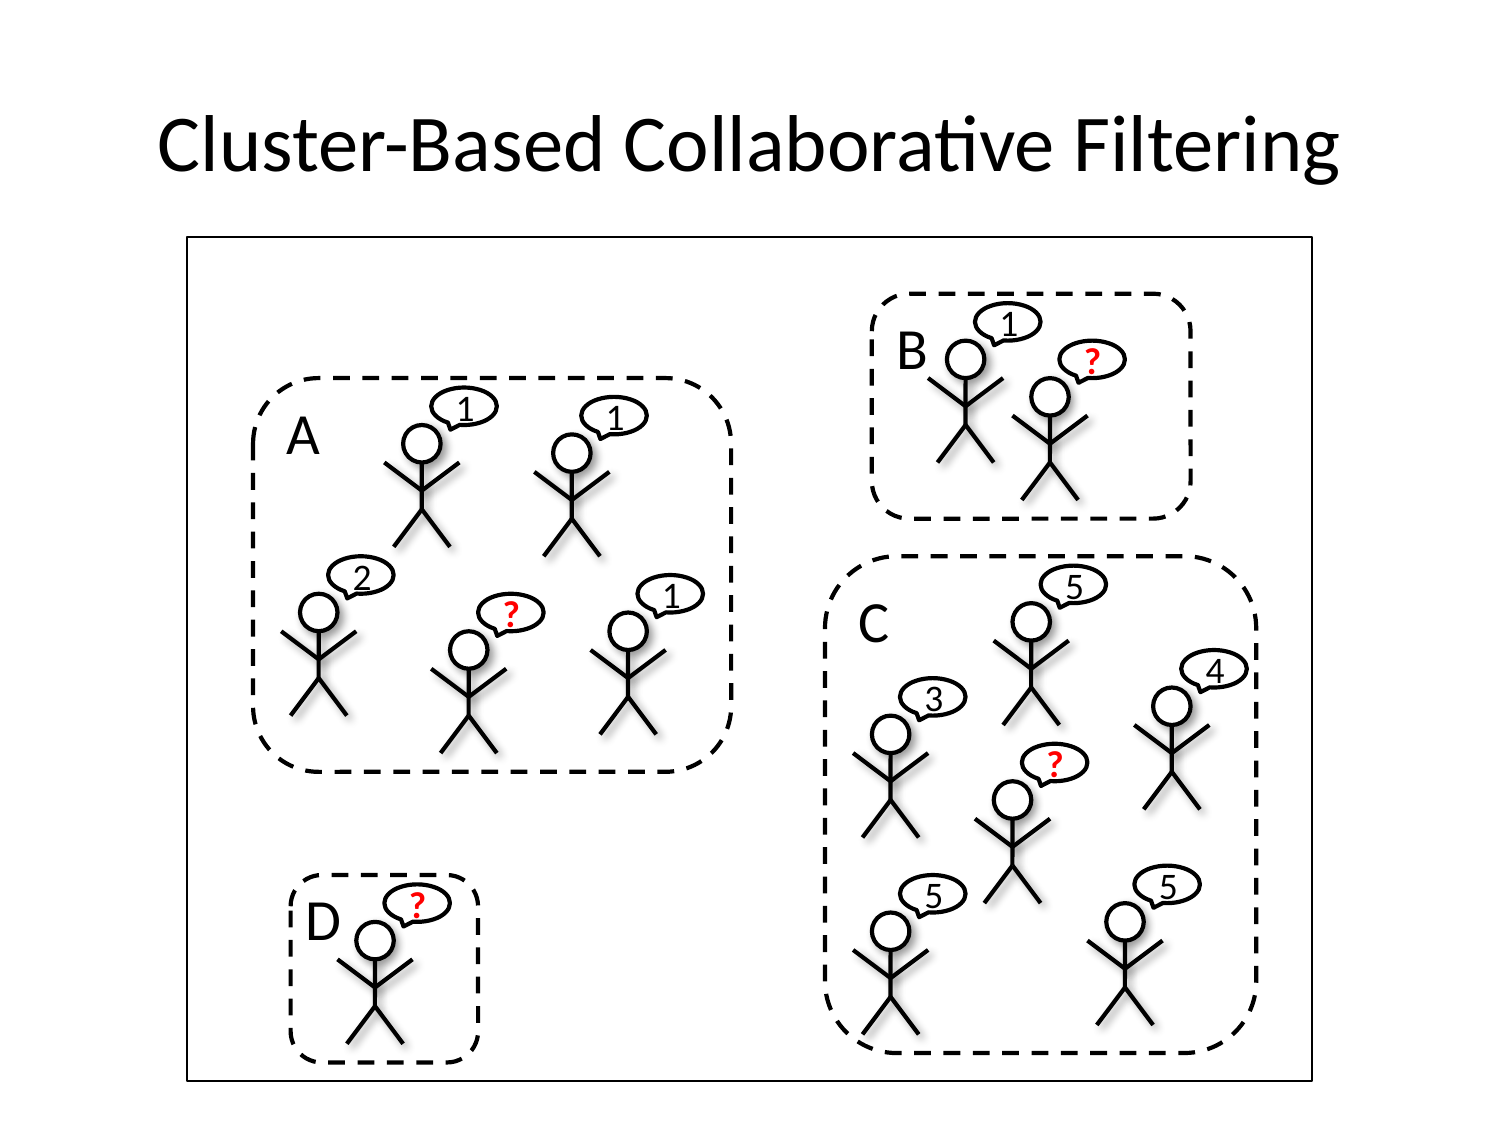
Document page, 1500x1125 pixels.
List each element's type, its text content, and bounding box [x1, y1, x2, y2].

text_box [187, 237, 1313, 1082]
title Cluster-Based Collaborative Filtering [75, 45, 1425, 233]
